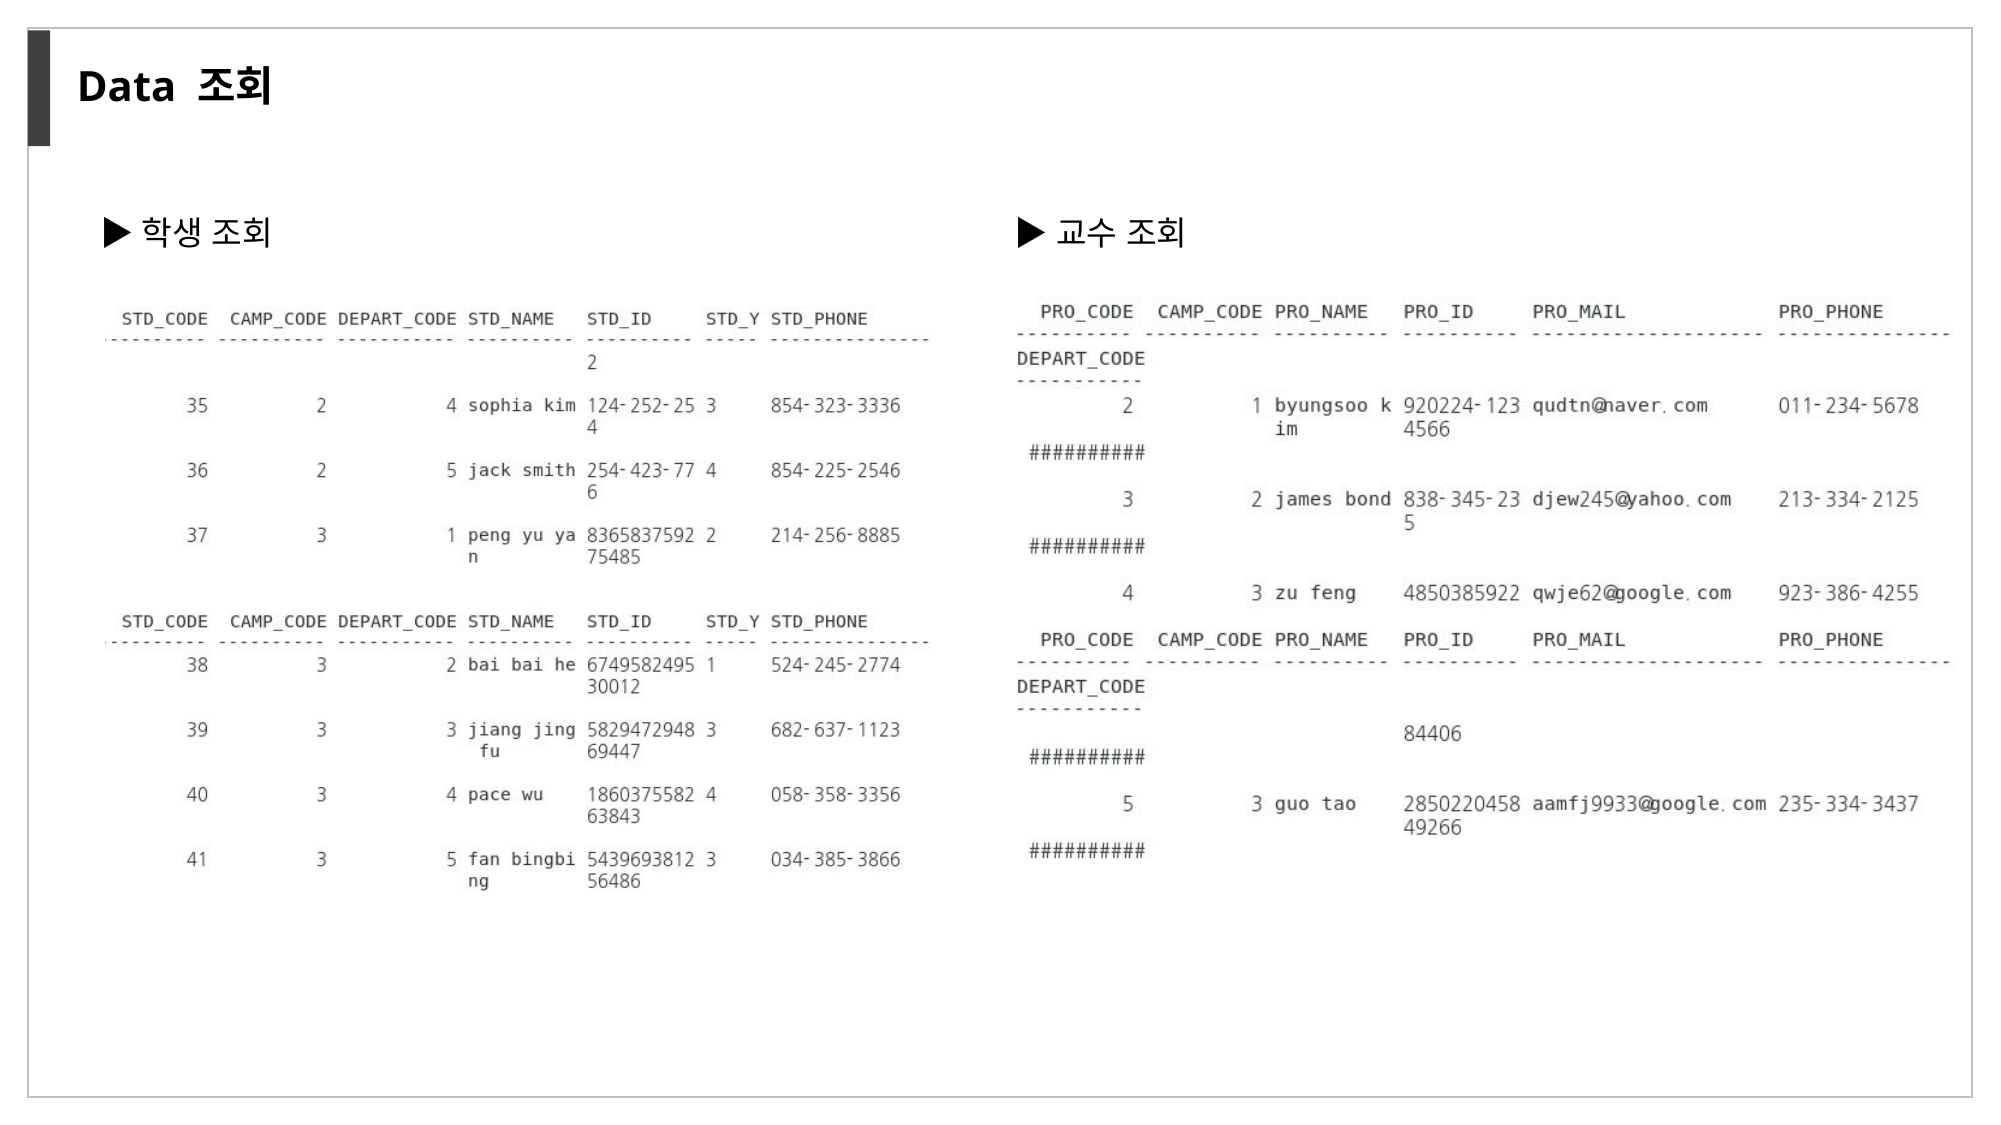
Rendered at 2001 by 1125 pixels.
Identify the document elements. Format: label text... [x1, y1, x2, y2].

text_box ▶교수 조회 [999, 204, 1461, 260]
picture [1017, 296, 1957, 870]
text_box Data 조회 [61, 52, 859, 118]
text_box [27, 29, 51, 147]
text_box [27, 27, 1973, 1098]
text_box ▶학생 조회 [85, 204, 547, 260]
picture [105, 296, 944, 895]
